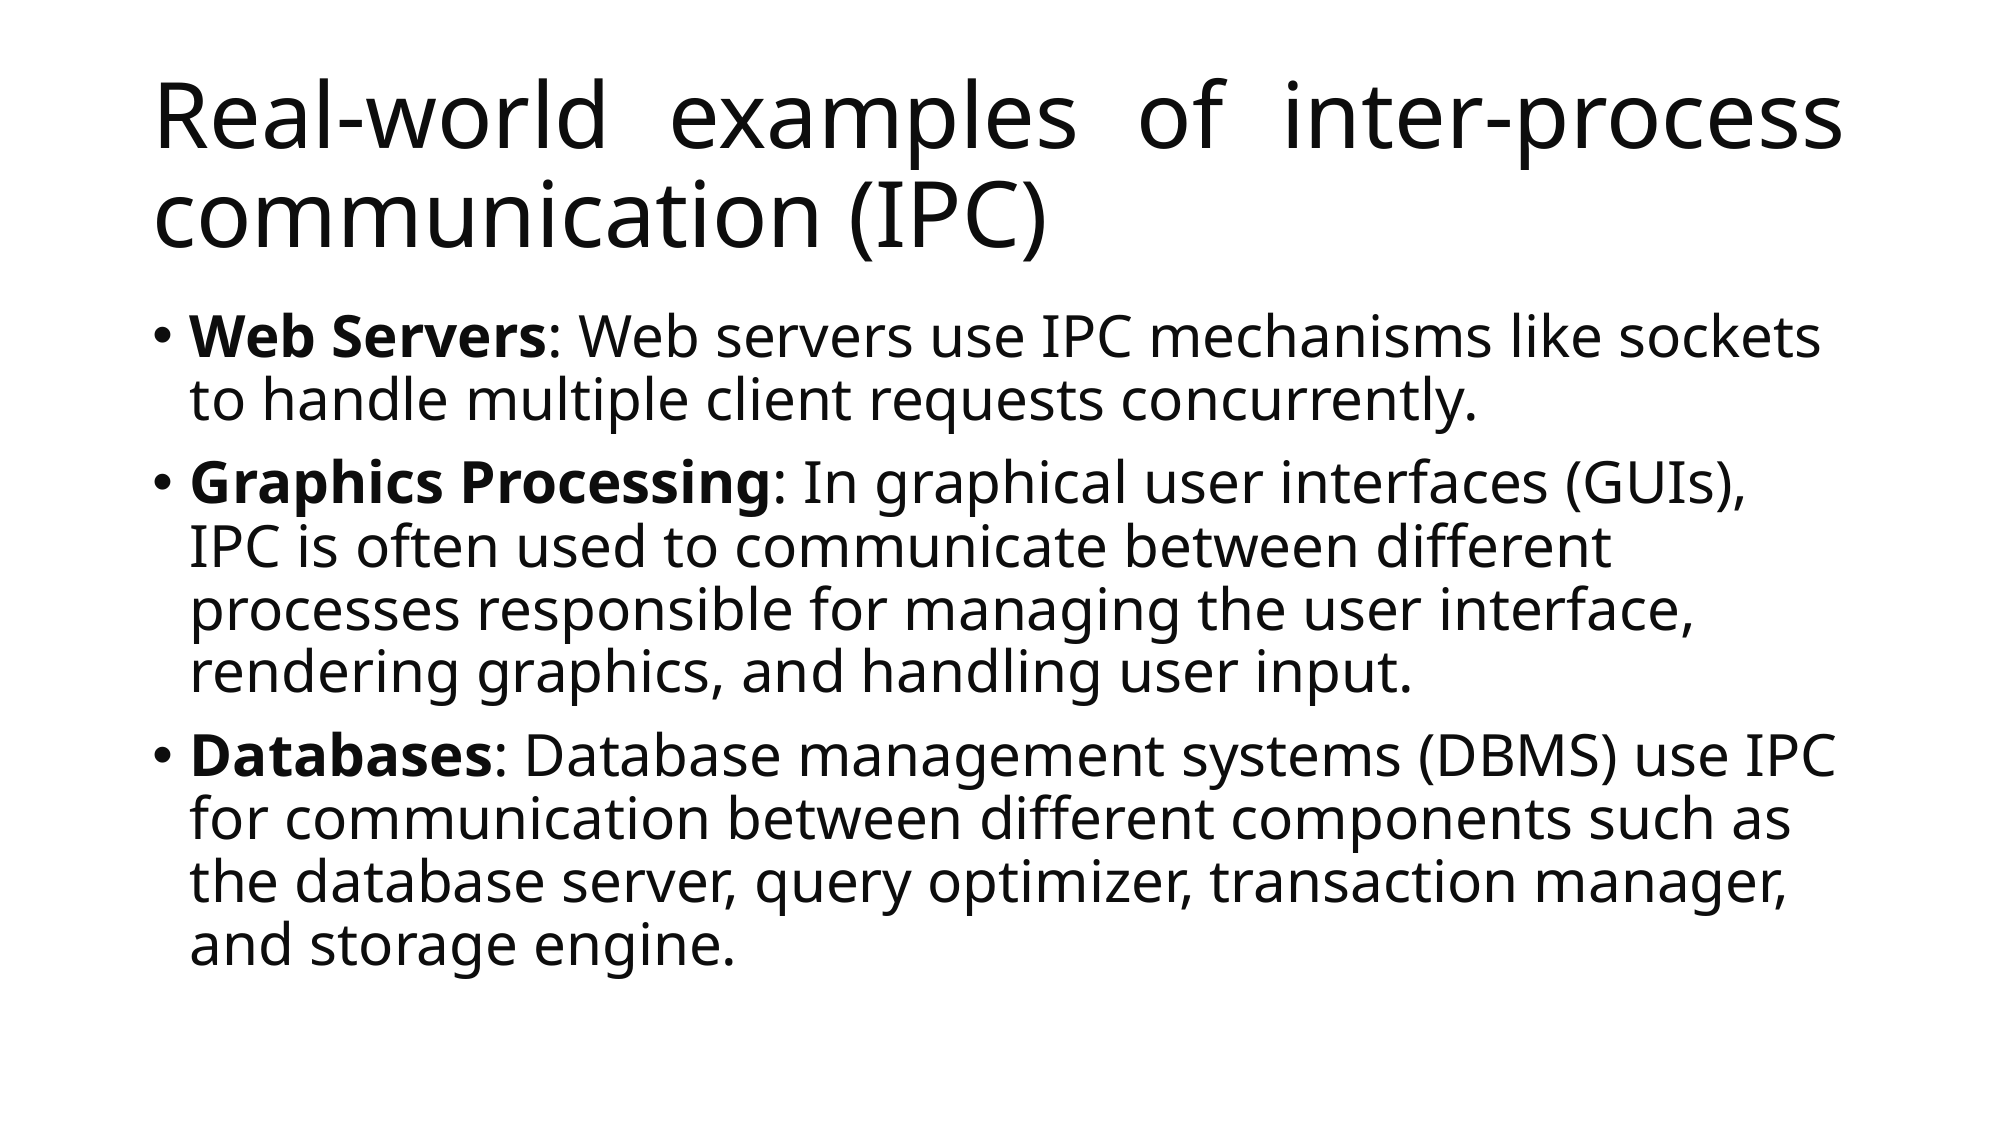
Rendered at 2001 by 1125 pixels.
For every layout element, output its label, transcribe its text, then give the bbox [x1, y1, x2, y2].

title Real-world examples of inter-process communication (IPC) [137, 59, 1863, 278]
list Web Servers: Web servers use IPC mechanisms like sockets to handle multiple client requests concurrently. Graphics Processing: In graphical user interfaces (GUIs), IPC is often used to communicate between different processes responsible for managing the user interface, rendering graphics, and handling user input. Databases: Database management systems (DBMS) use IPC for communication between different components such as the database server, query optimizer, transaction manager, and storage engine. [137, 299, 1863, 1014]
